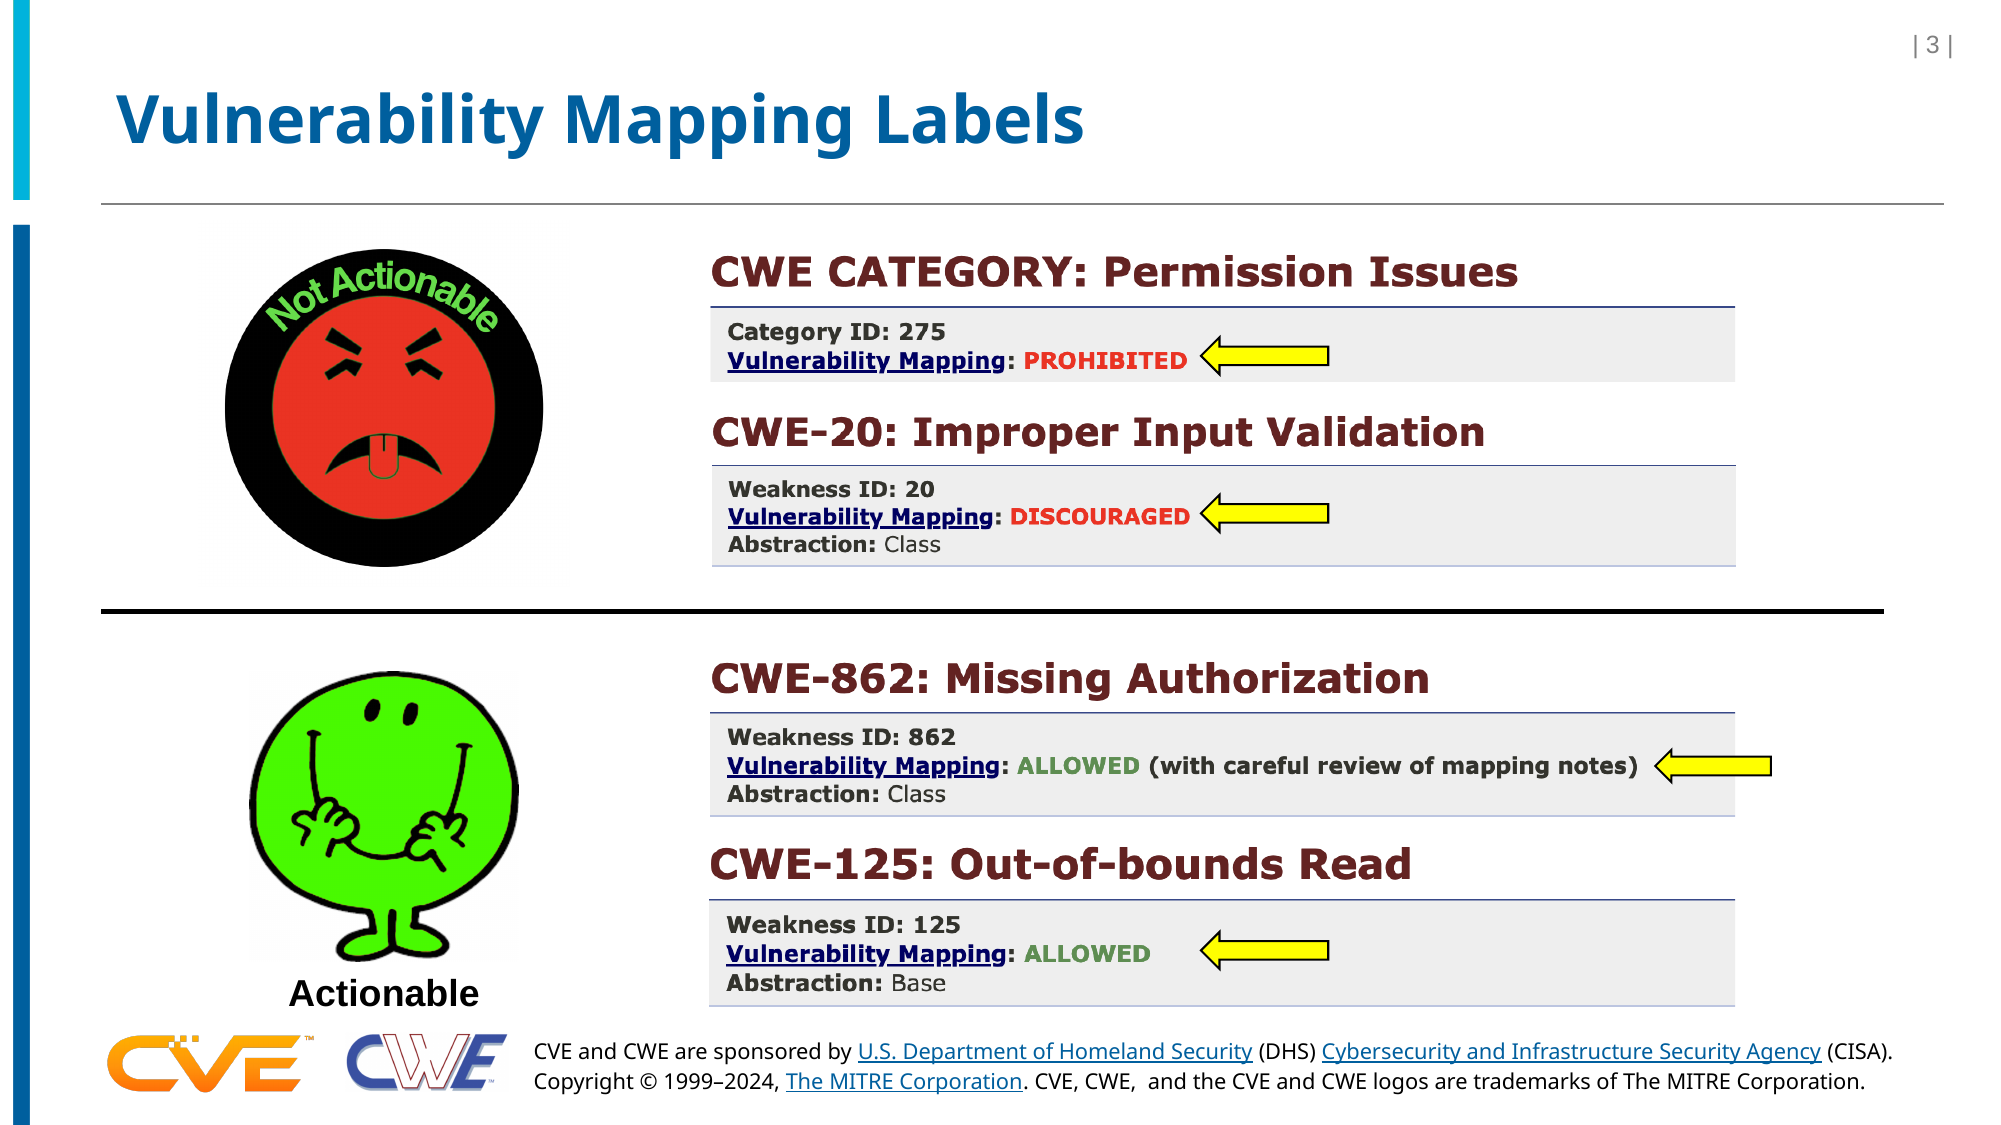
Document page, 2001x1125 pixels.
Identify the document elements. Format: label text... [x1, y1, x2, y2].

text_box Actionable [218, 961, 550, 1022]
picture [700, 406, 1736, 576]
picture [198, 220, 570, 587]
picture [249, 671, 519, 962]
picture [700, 835, 1736, 1020]
slide_number | 3 | [1685, 21, 1976, 63]
text_box [1736, 755, 1772, 777]
picture [700, 648, 1736, 830]
picture [345, 1032, 509, 1092]
title Vulnerability Mapping Labels [101, 60, 1945, 184]
picture [90, 1022, 328, 1106]
picture [700, 248, 1736, 382]
